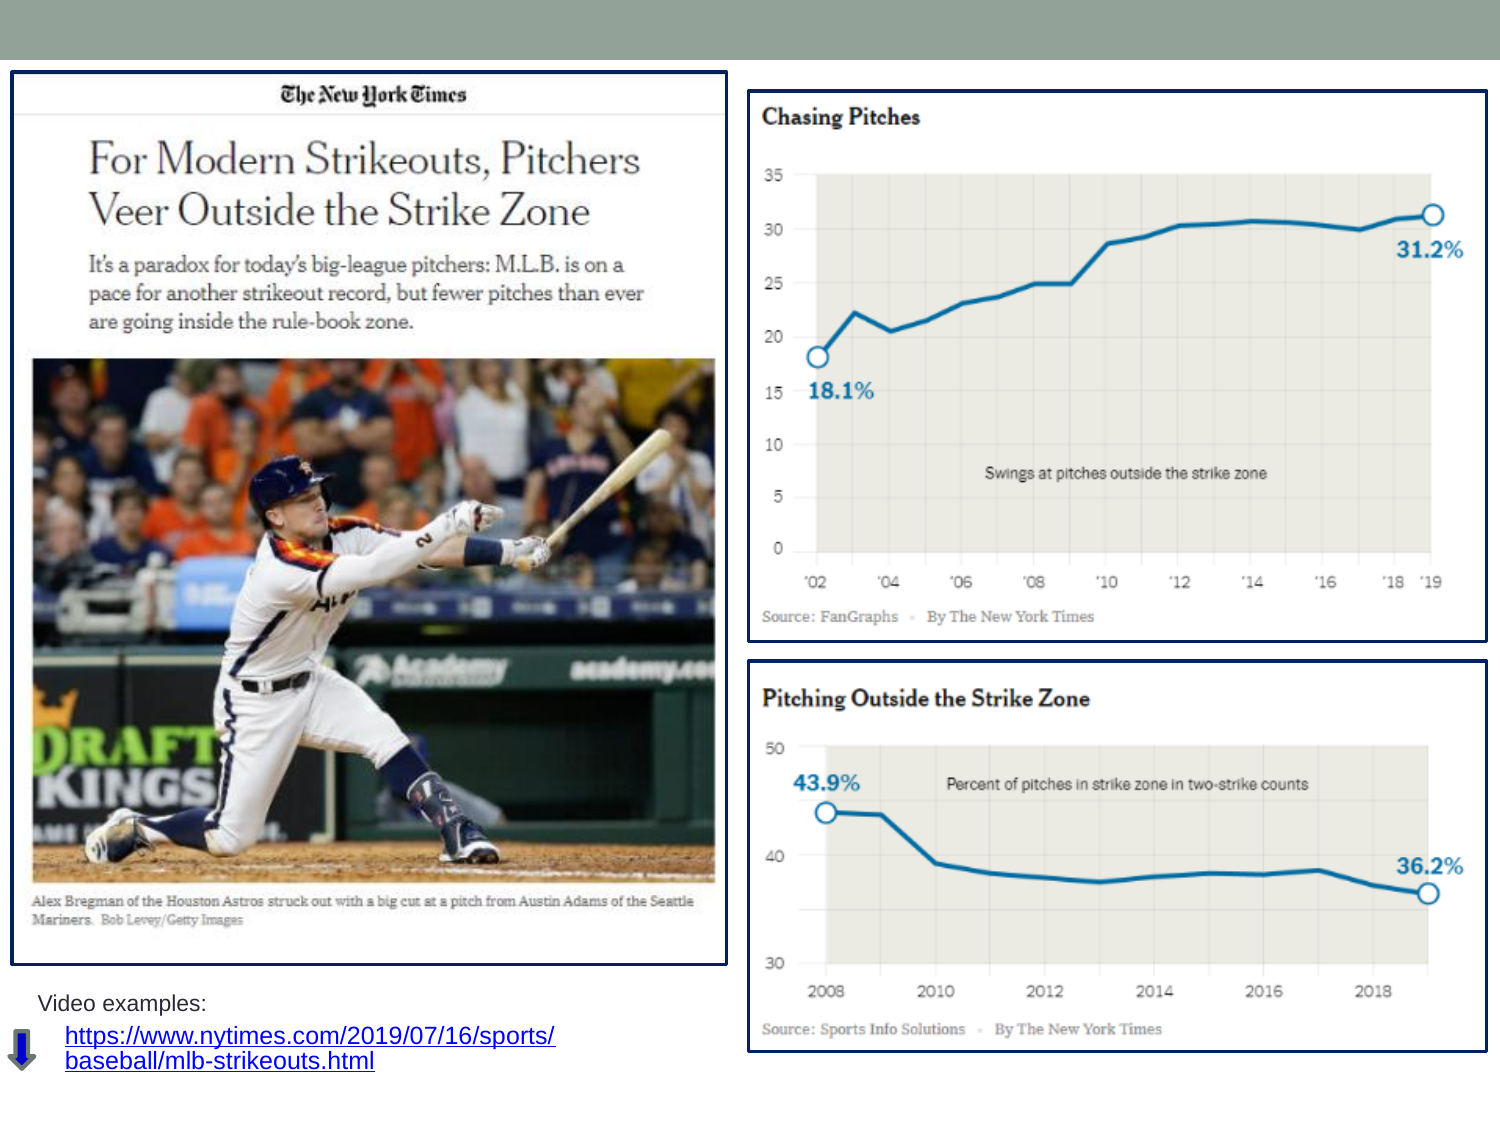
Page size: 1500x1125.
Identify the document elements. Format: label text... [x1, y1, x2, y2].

text_box https://www.nytimes.com/2019/07/16/sports/baseball/mlb-strikeouts.html [50, 1012, 574, 1057]
picture [749, 92, 1486, 641]
text_box [7, 1029, 37, 1071]
text_box Video examples: [22, 980, 223, 1023]
picture [13, 73, 726, 963]
picture [749, 662, 1486, 1051]
